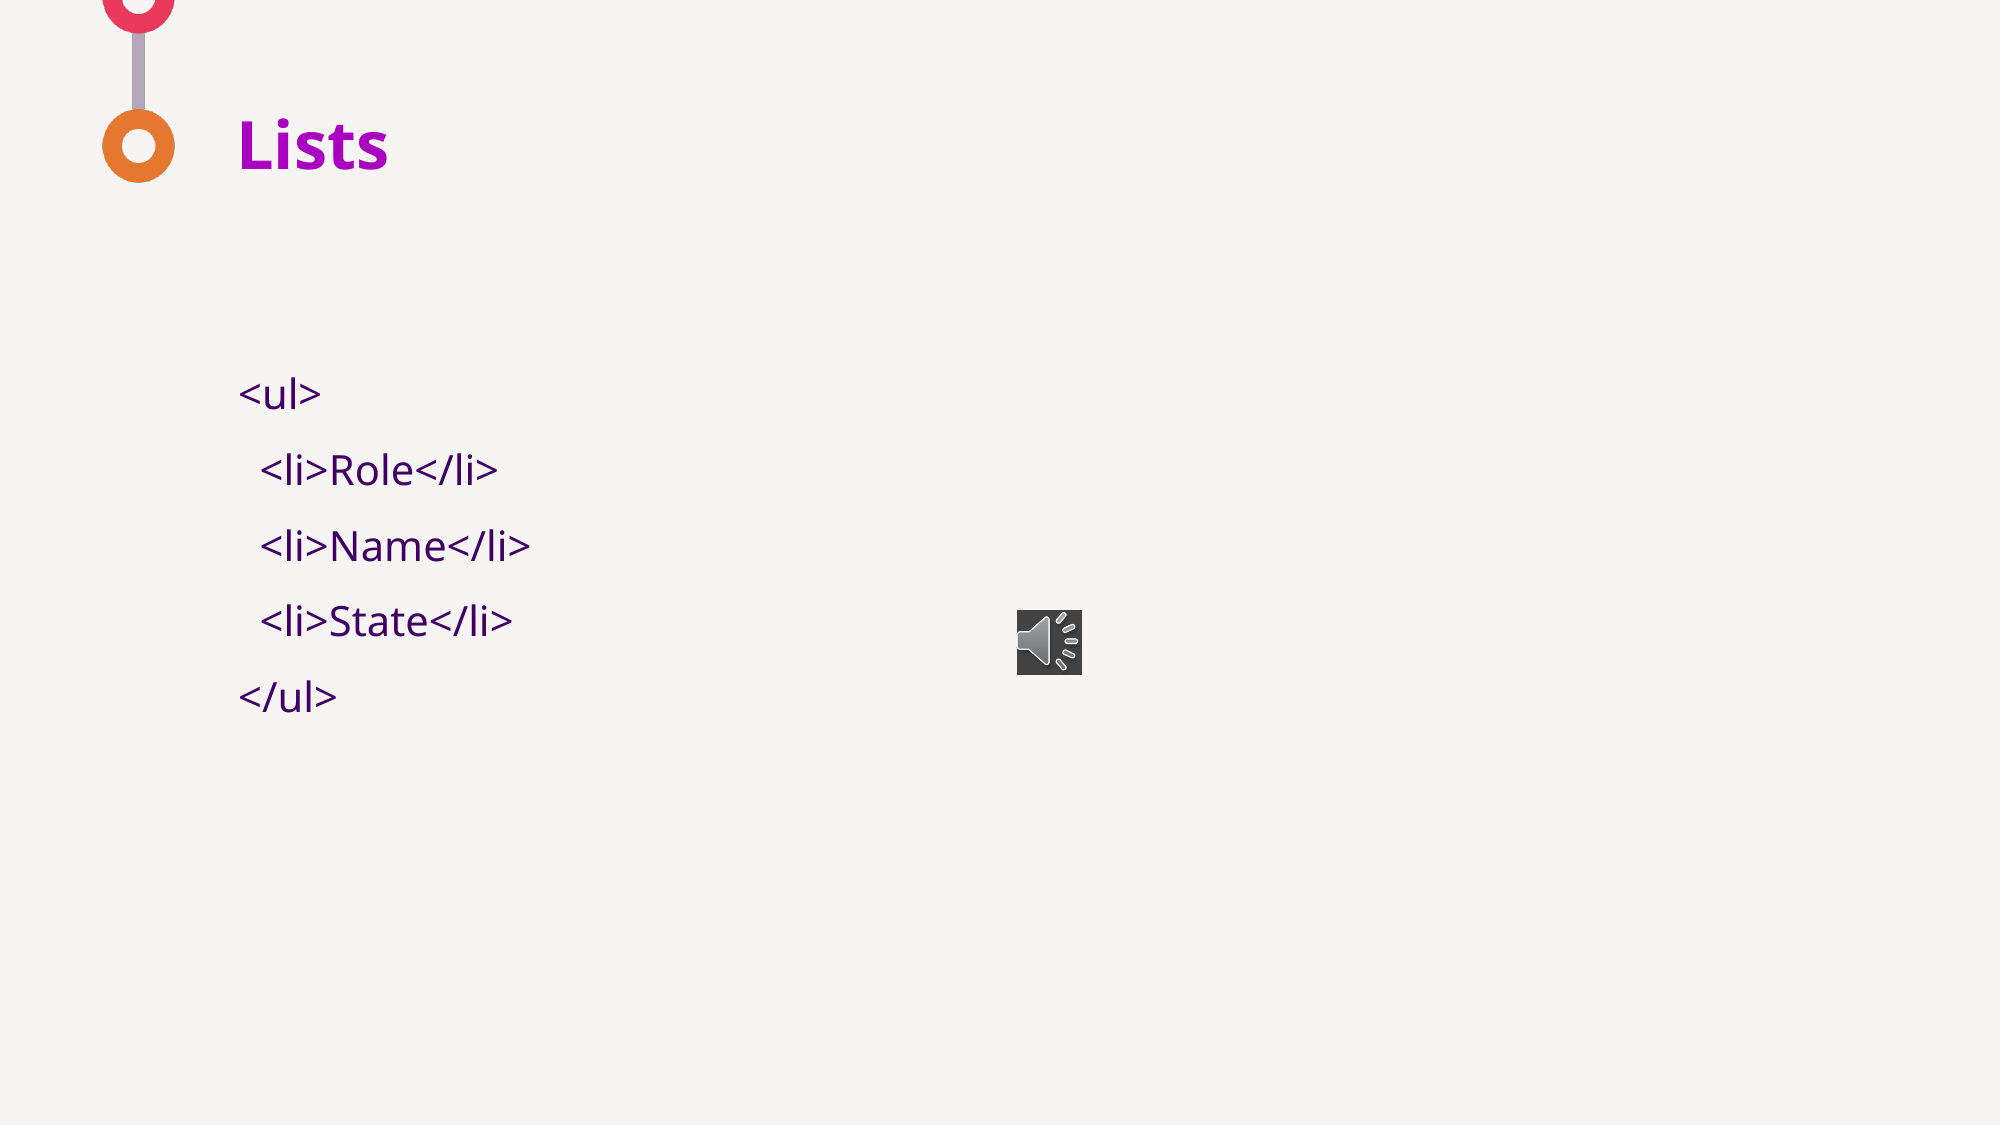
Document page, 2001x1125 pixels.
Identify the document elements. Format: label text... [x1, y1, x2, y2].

title Lists [236, 111, 1388, 278]
picture [100, 0, 179, 192]
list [1015, 609, 1083, 677]
list <ul> <li>Role</li> <li>Name</li> <li>State</li> </ul> [236, 362, 1387, 765]
